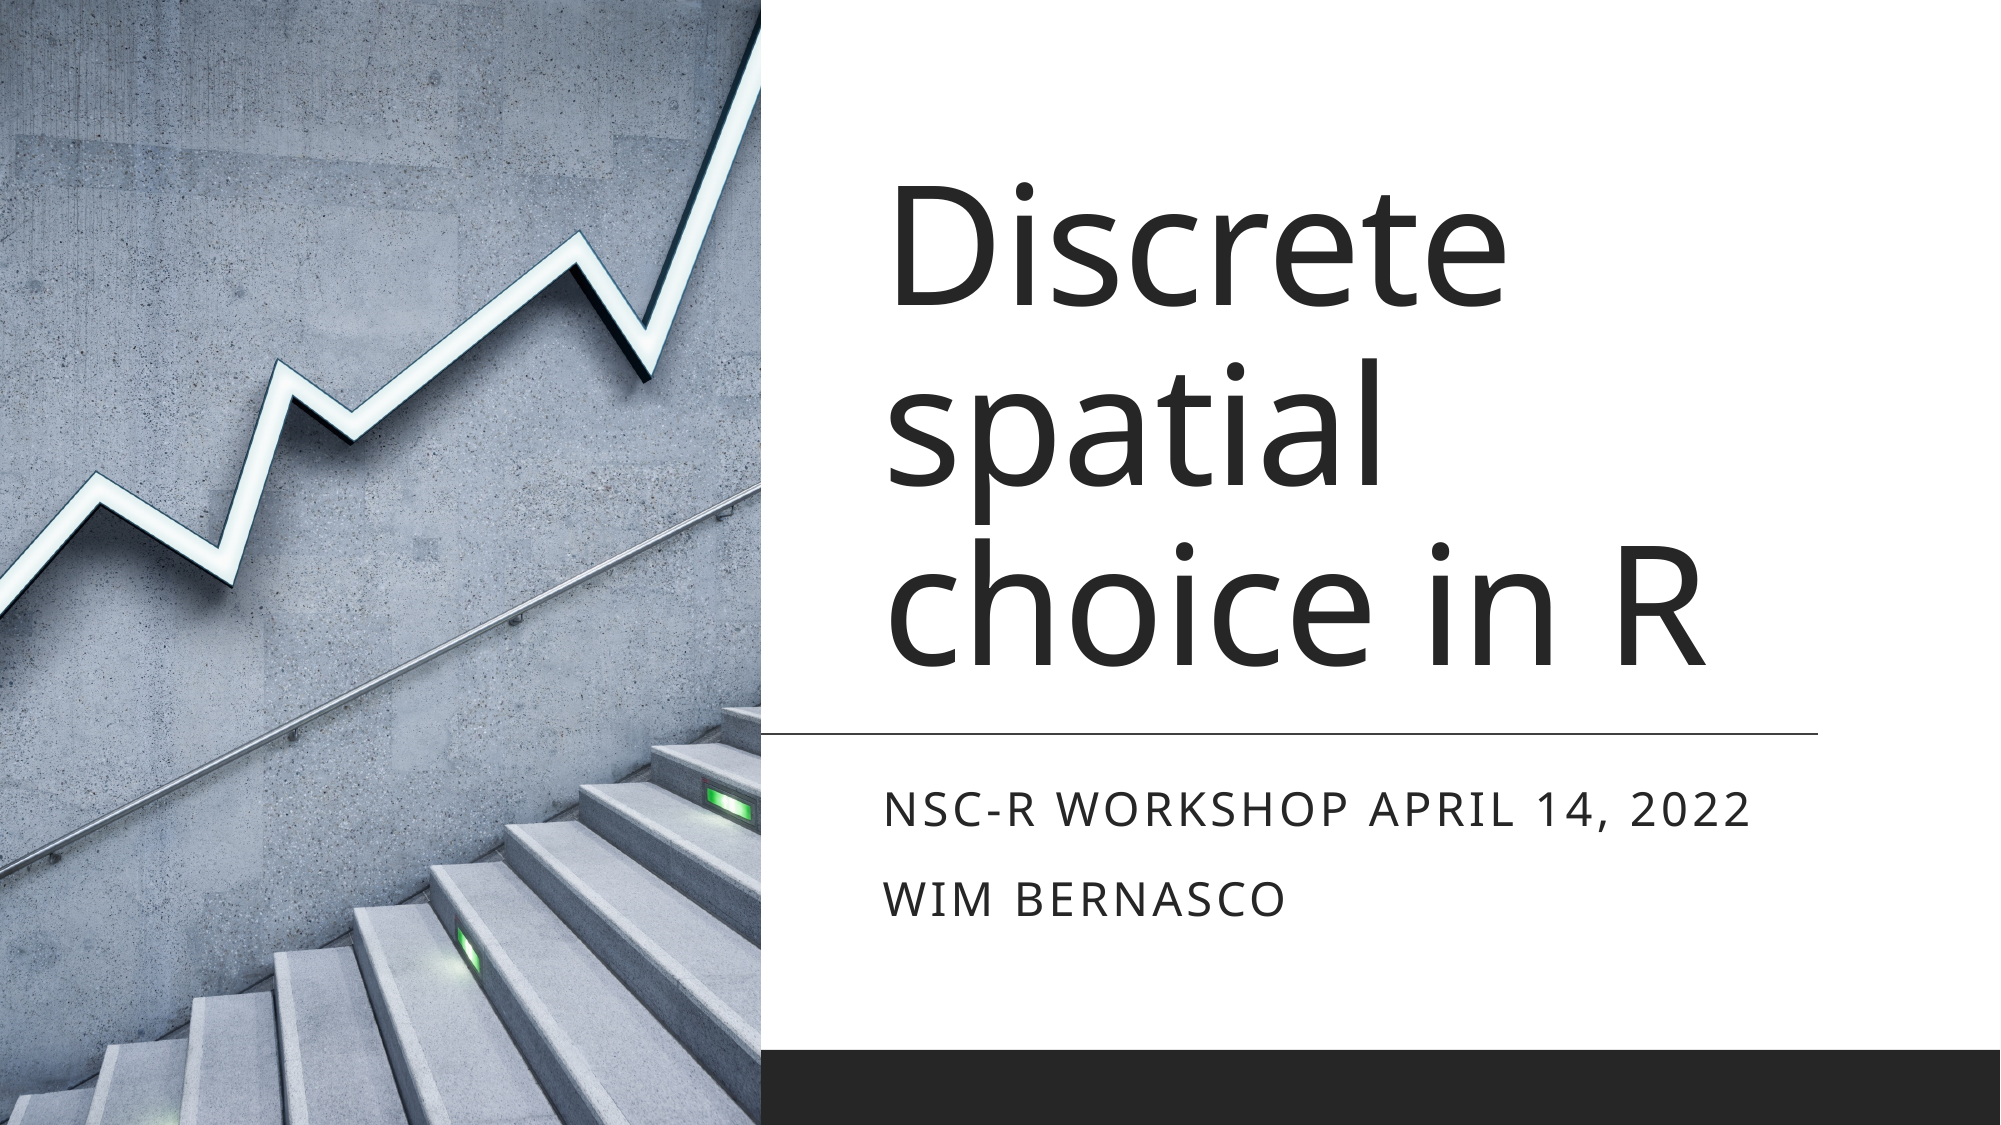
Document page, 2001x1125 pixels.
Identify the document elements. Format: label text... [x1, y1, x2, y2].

picture [0, 0, 761, 1125]
title Discrete spatial choice in R [867, 104, 1894, 710]
subtitle NSC-R Workshop April 14, 2022 Wim Bernasco [867, 766, 1897, 935]
